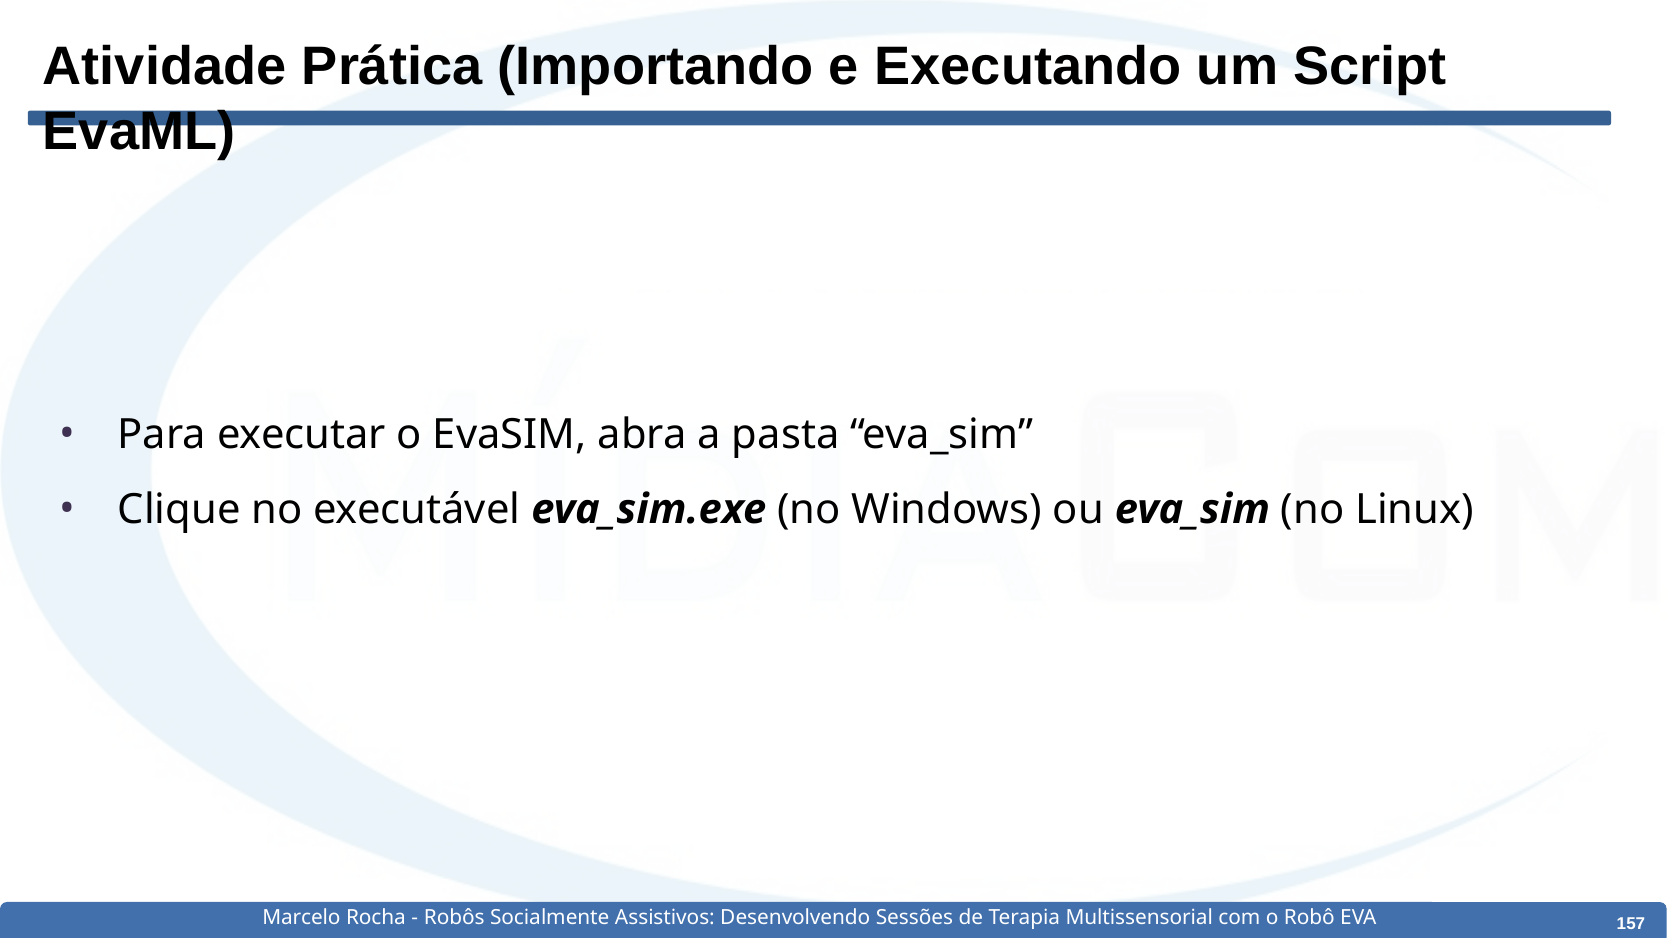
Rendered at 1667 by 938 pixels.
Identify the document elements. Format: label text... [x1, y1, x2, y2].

title Atividade Prática (Importando e Executando um Script EvaML) [27, 23, 1612, 111]
list Para executar o EvaSIM, abra a pasta “eva_sim” Clique no executável eva_sim.exe (no Windows) ou eva_sim (no Linux) [27, 374, 1612, 576]
text_box Marcelo Rocha - Robôs Socialmente Assistivos: Desenvolvendo Sessões de Terapia Multissensorial com o Robô EVA [166, 891, 1472, 938]
slide_number ‹#› [1472, 908, 1661, 938]
